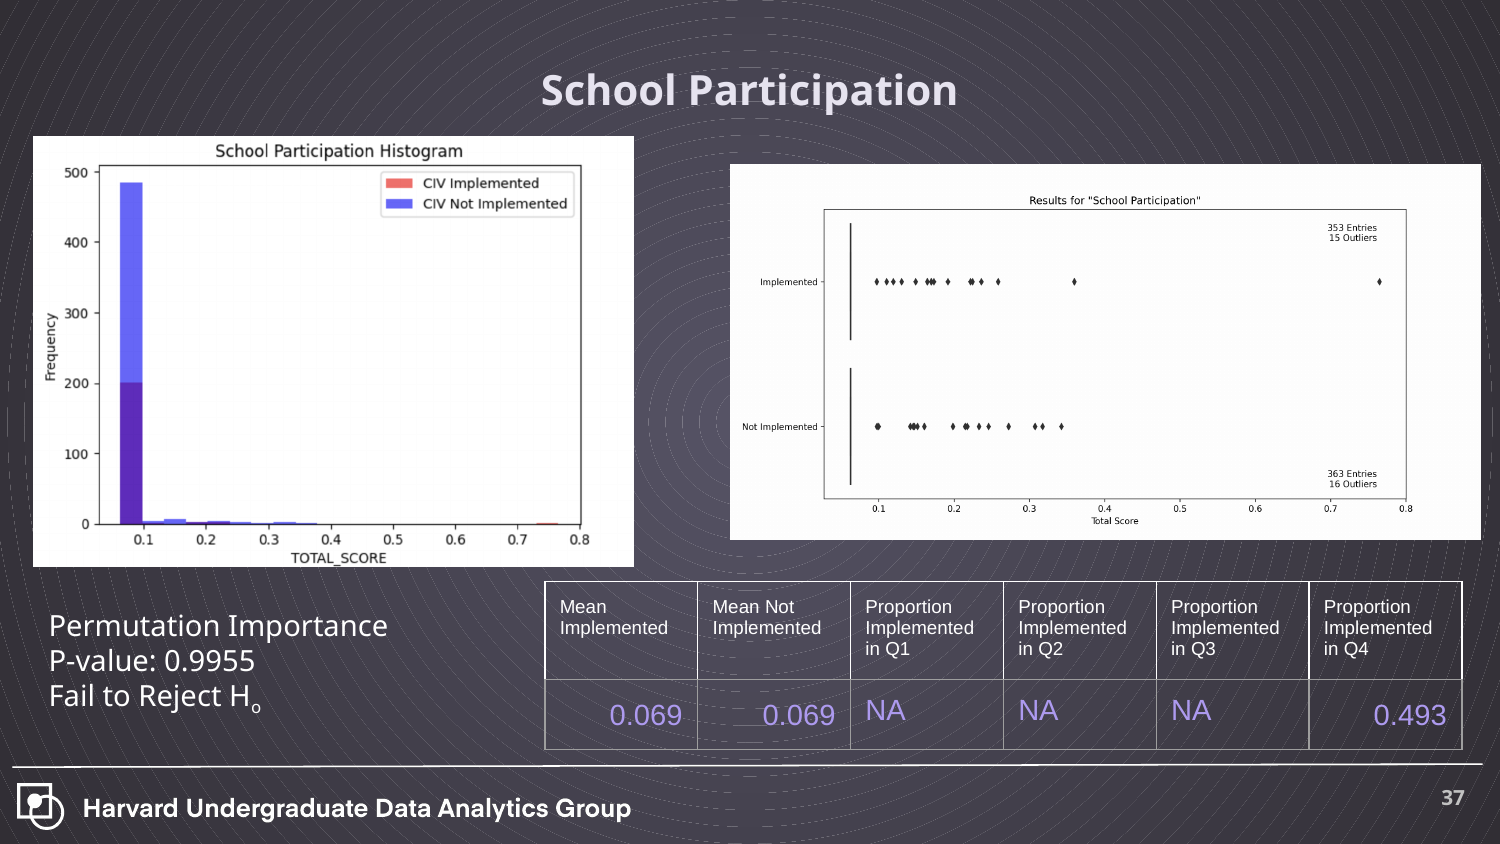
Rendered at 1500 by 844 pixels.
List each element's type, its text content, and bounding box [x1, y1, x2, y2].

slide_number ‹#› [1389, 764, 1480, 830]
title School Participation [51, 42, 1449, 137]
table_cell NA [1004, 680, 1156, 749]
table_header Mean Implemented [546, 582, 697, 679]
table_header Proportion Implemented in Q1 [851, 582, 1003, 679]
list [Related Visualizations] [51, 141, 1449, 592]
picture [33, 135, 634, 567]
table_header Proportion Implemented in Q3 [1157, 582, 1308, 679]
picture [17, 783, 635, 830]
picture [730, 164, 1482, 540]
table_cell NA [1157, 680, 1308, 749]
text_box Permutation Importance P-value: 0.9955 Fail to Reject Ho [33, 592, 544, 733]
table_cell NA [851, 680, 1003, 749]
table_cell 0.493 [1310, 680, 1461, 749]
table_cell 0.069 [698, 680, 850, 749]
table_header Mean Not Implemented [698, 582, 850, 679]
table_header Proportion Implemented in Q2 [1004, 582, 1156, 679]
table_header Proportion Implemented in Q4 [1310, 582, 1461, 679]
table_cell 0.069 [546, 680, 697, 749]
